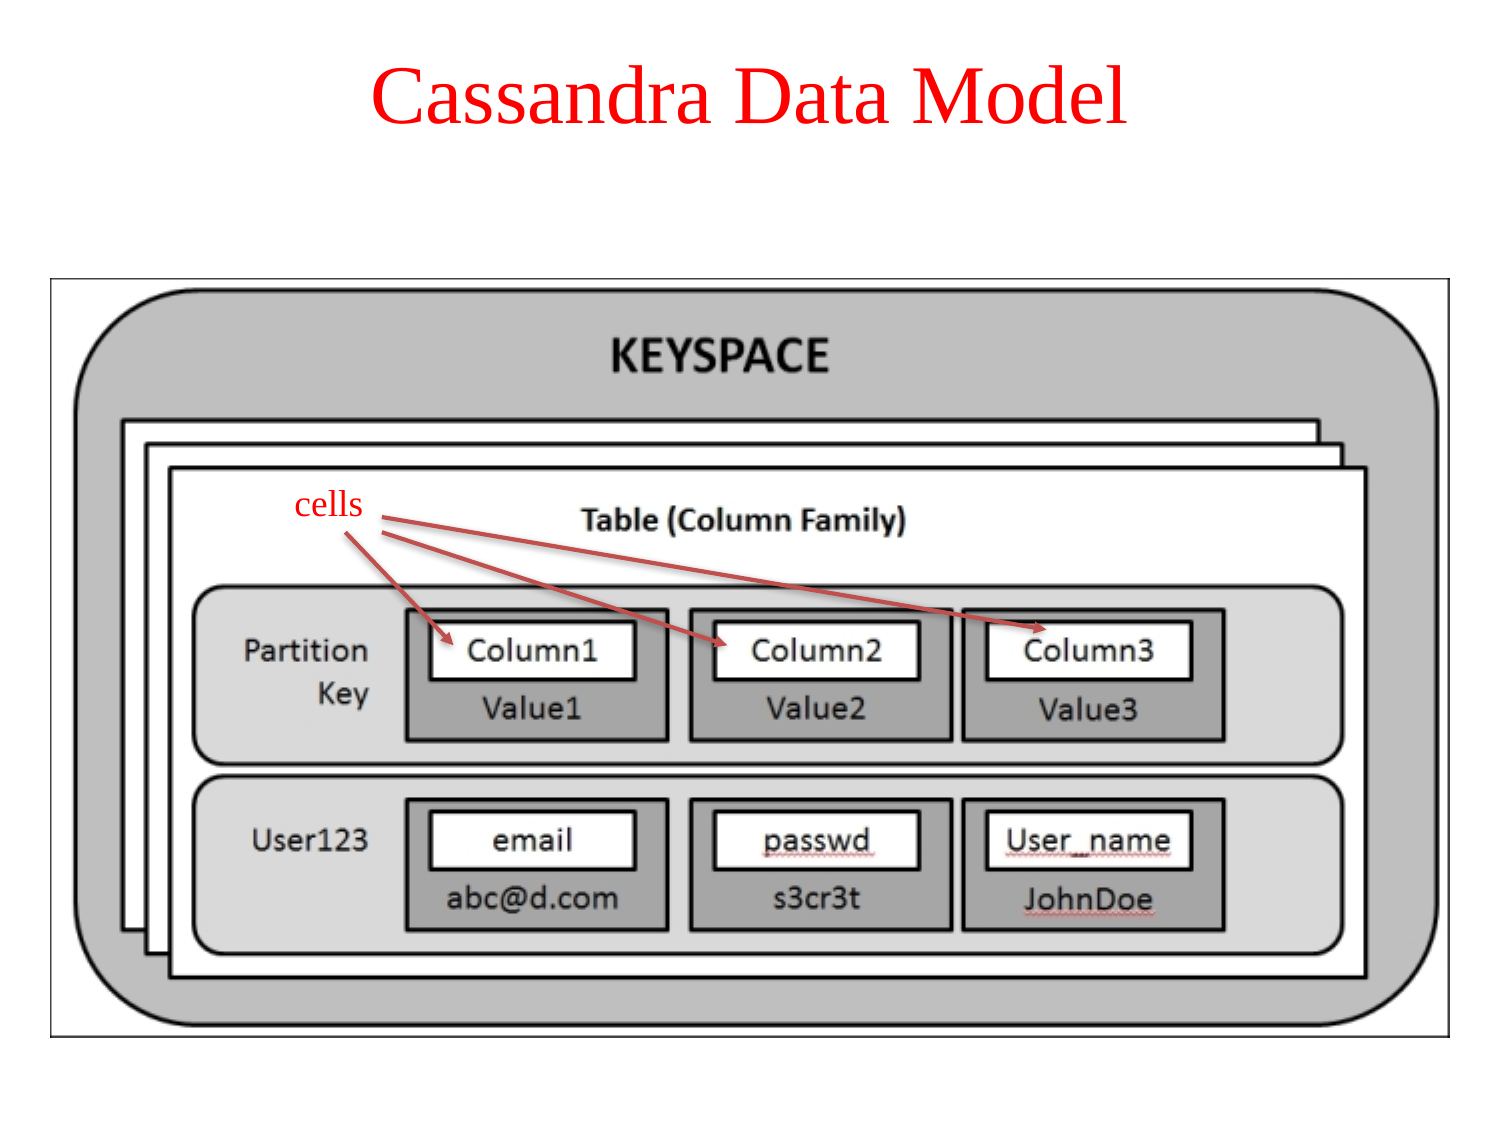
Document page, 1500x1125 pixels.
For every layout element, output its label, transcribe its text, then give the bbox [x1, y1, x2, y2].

title Cassandra Data Model [75, 12, 1425, 168]
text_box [345, 531, 376, 646]
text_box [381, 531, 728, 646]
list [50, 217, 1450, 1100]
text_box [381, 516, 1047, 630]
